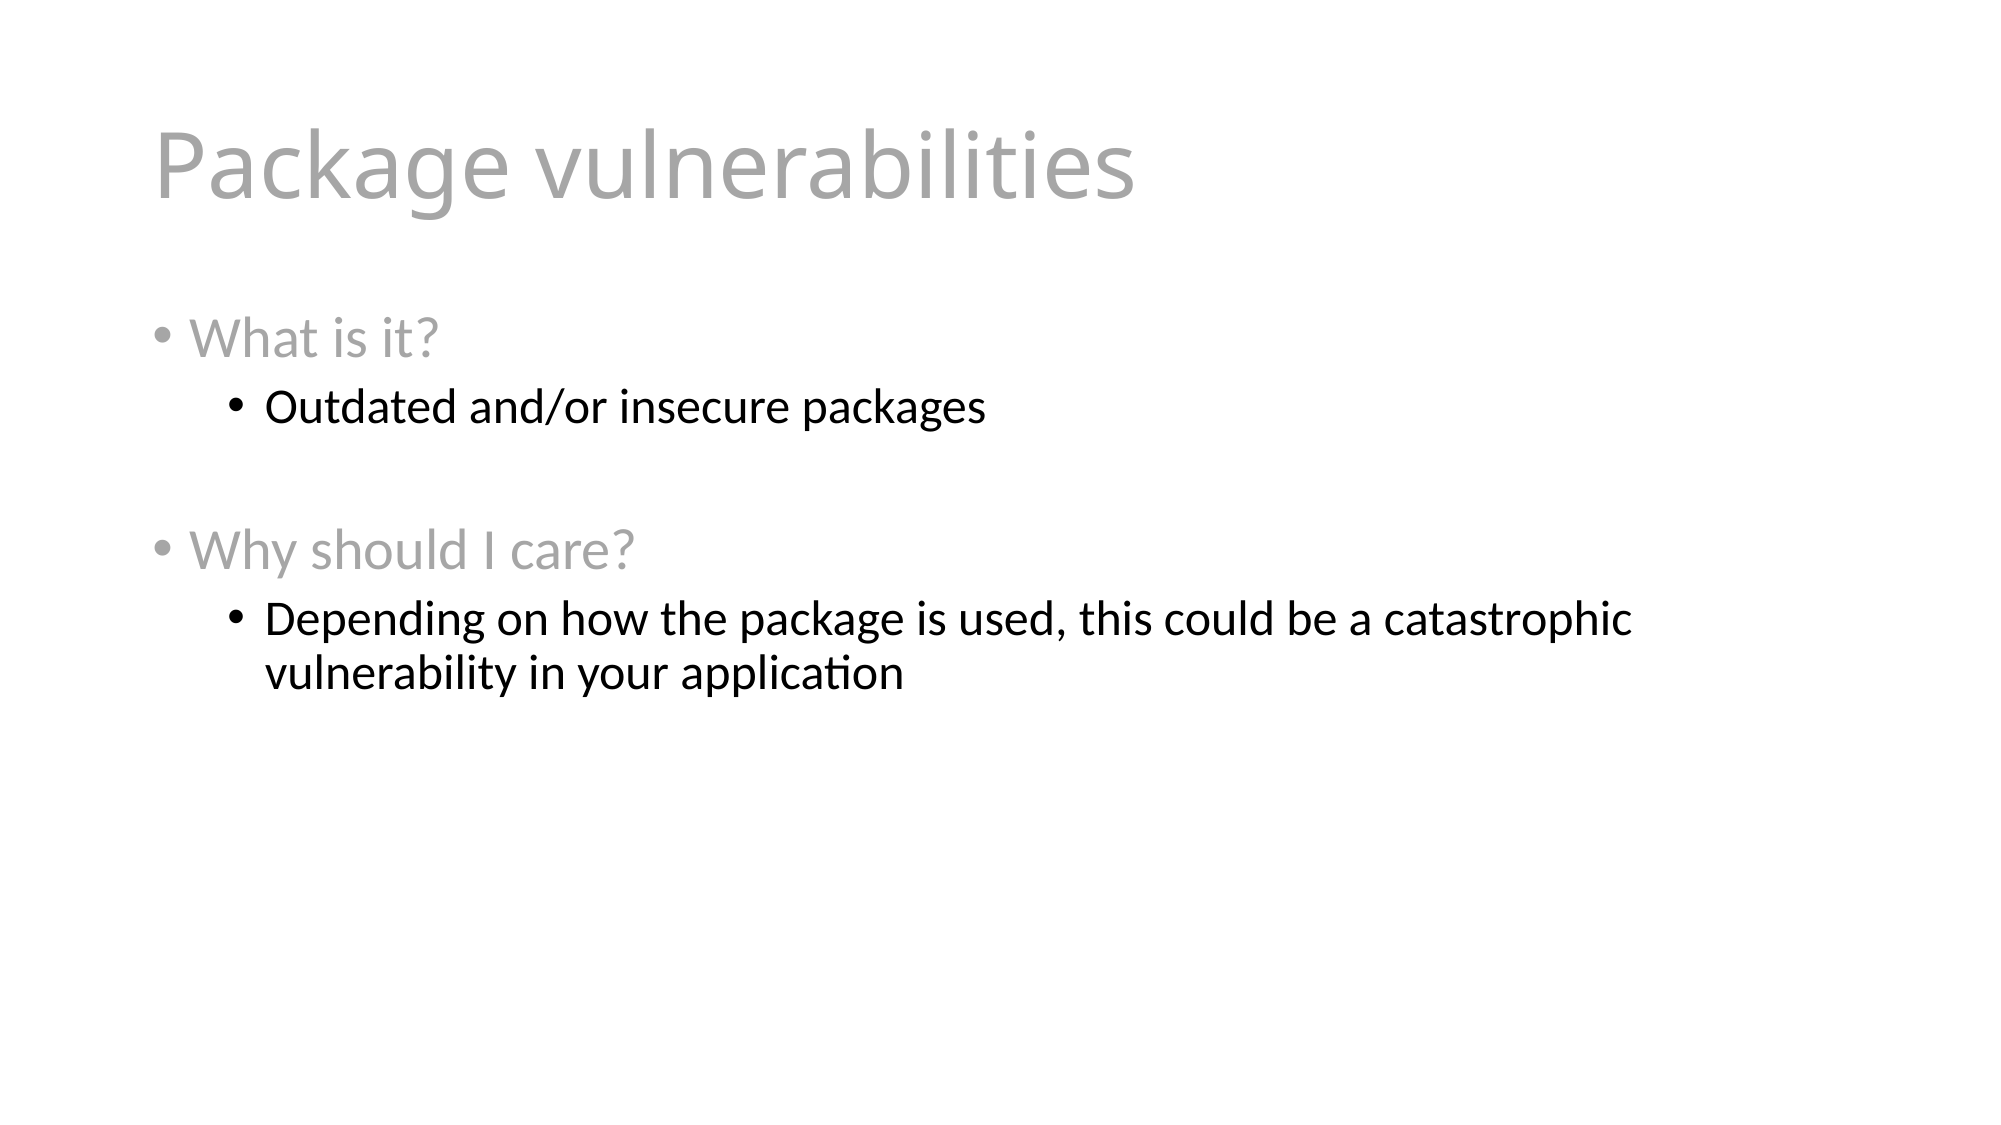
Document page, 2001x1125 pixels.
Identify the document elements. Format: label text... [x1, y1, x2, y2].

title Package vulnerabilities [137, 59, 1863, 278]
list What is it? Outdated and/or insecure packages Why should I care? Depending on how the package is used, this could be a catastrophic vulnerability in your application [137, 299, 1863, 1079]
